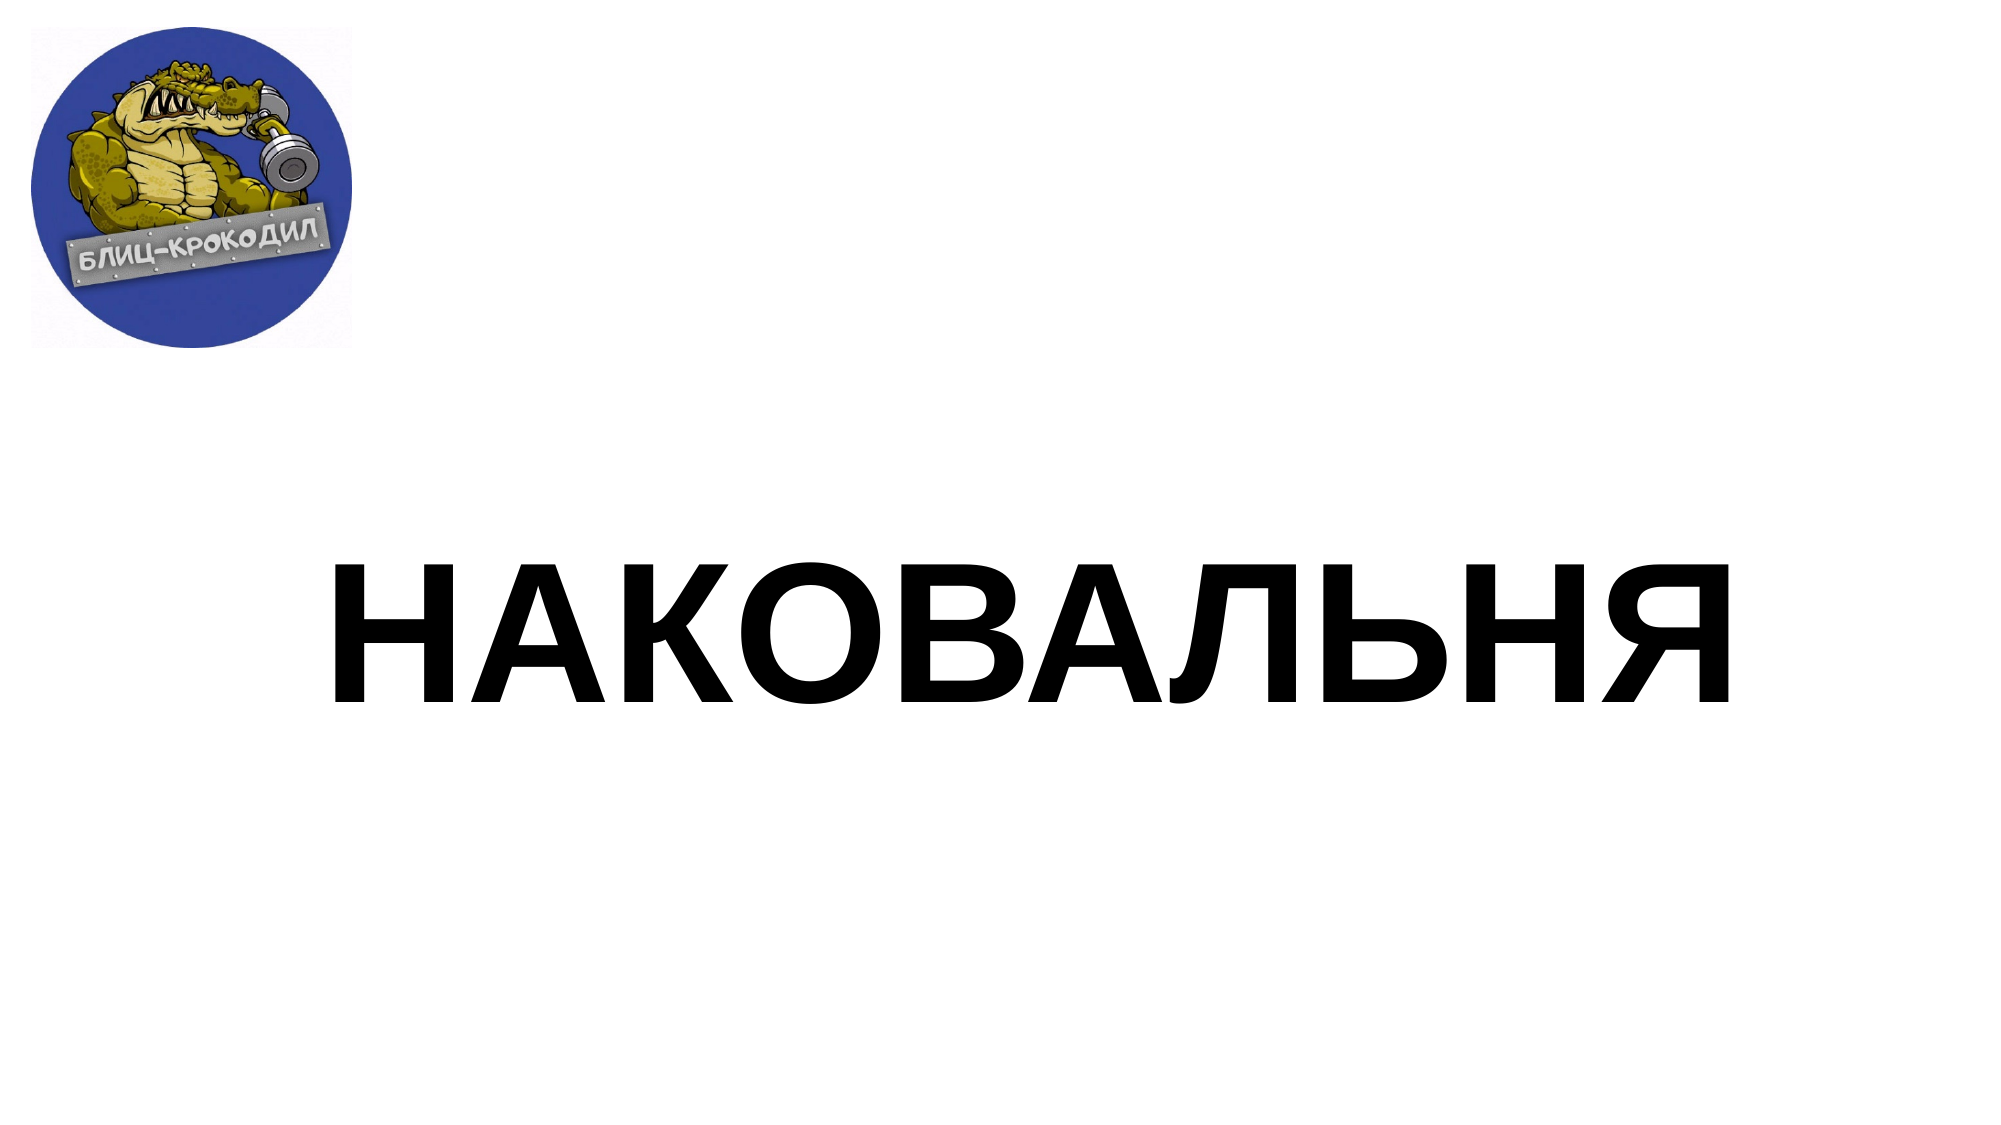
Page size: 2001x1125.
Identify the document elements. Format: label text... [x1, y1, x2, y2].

title НАКОВАЛЬНЯ [282, 361, 1783, 754]
picture [31, 27, 352, 348]
